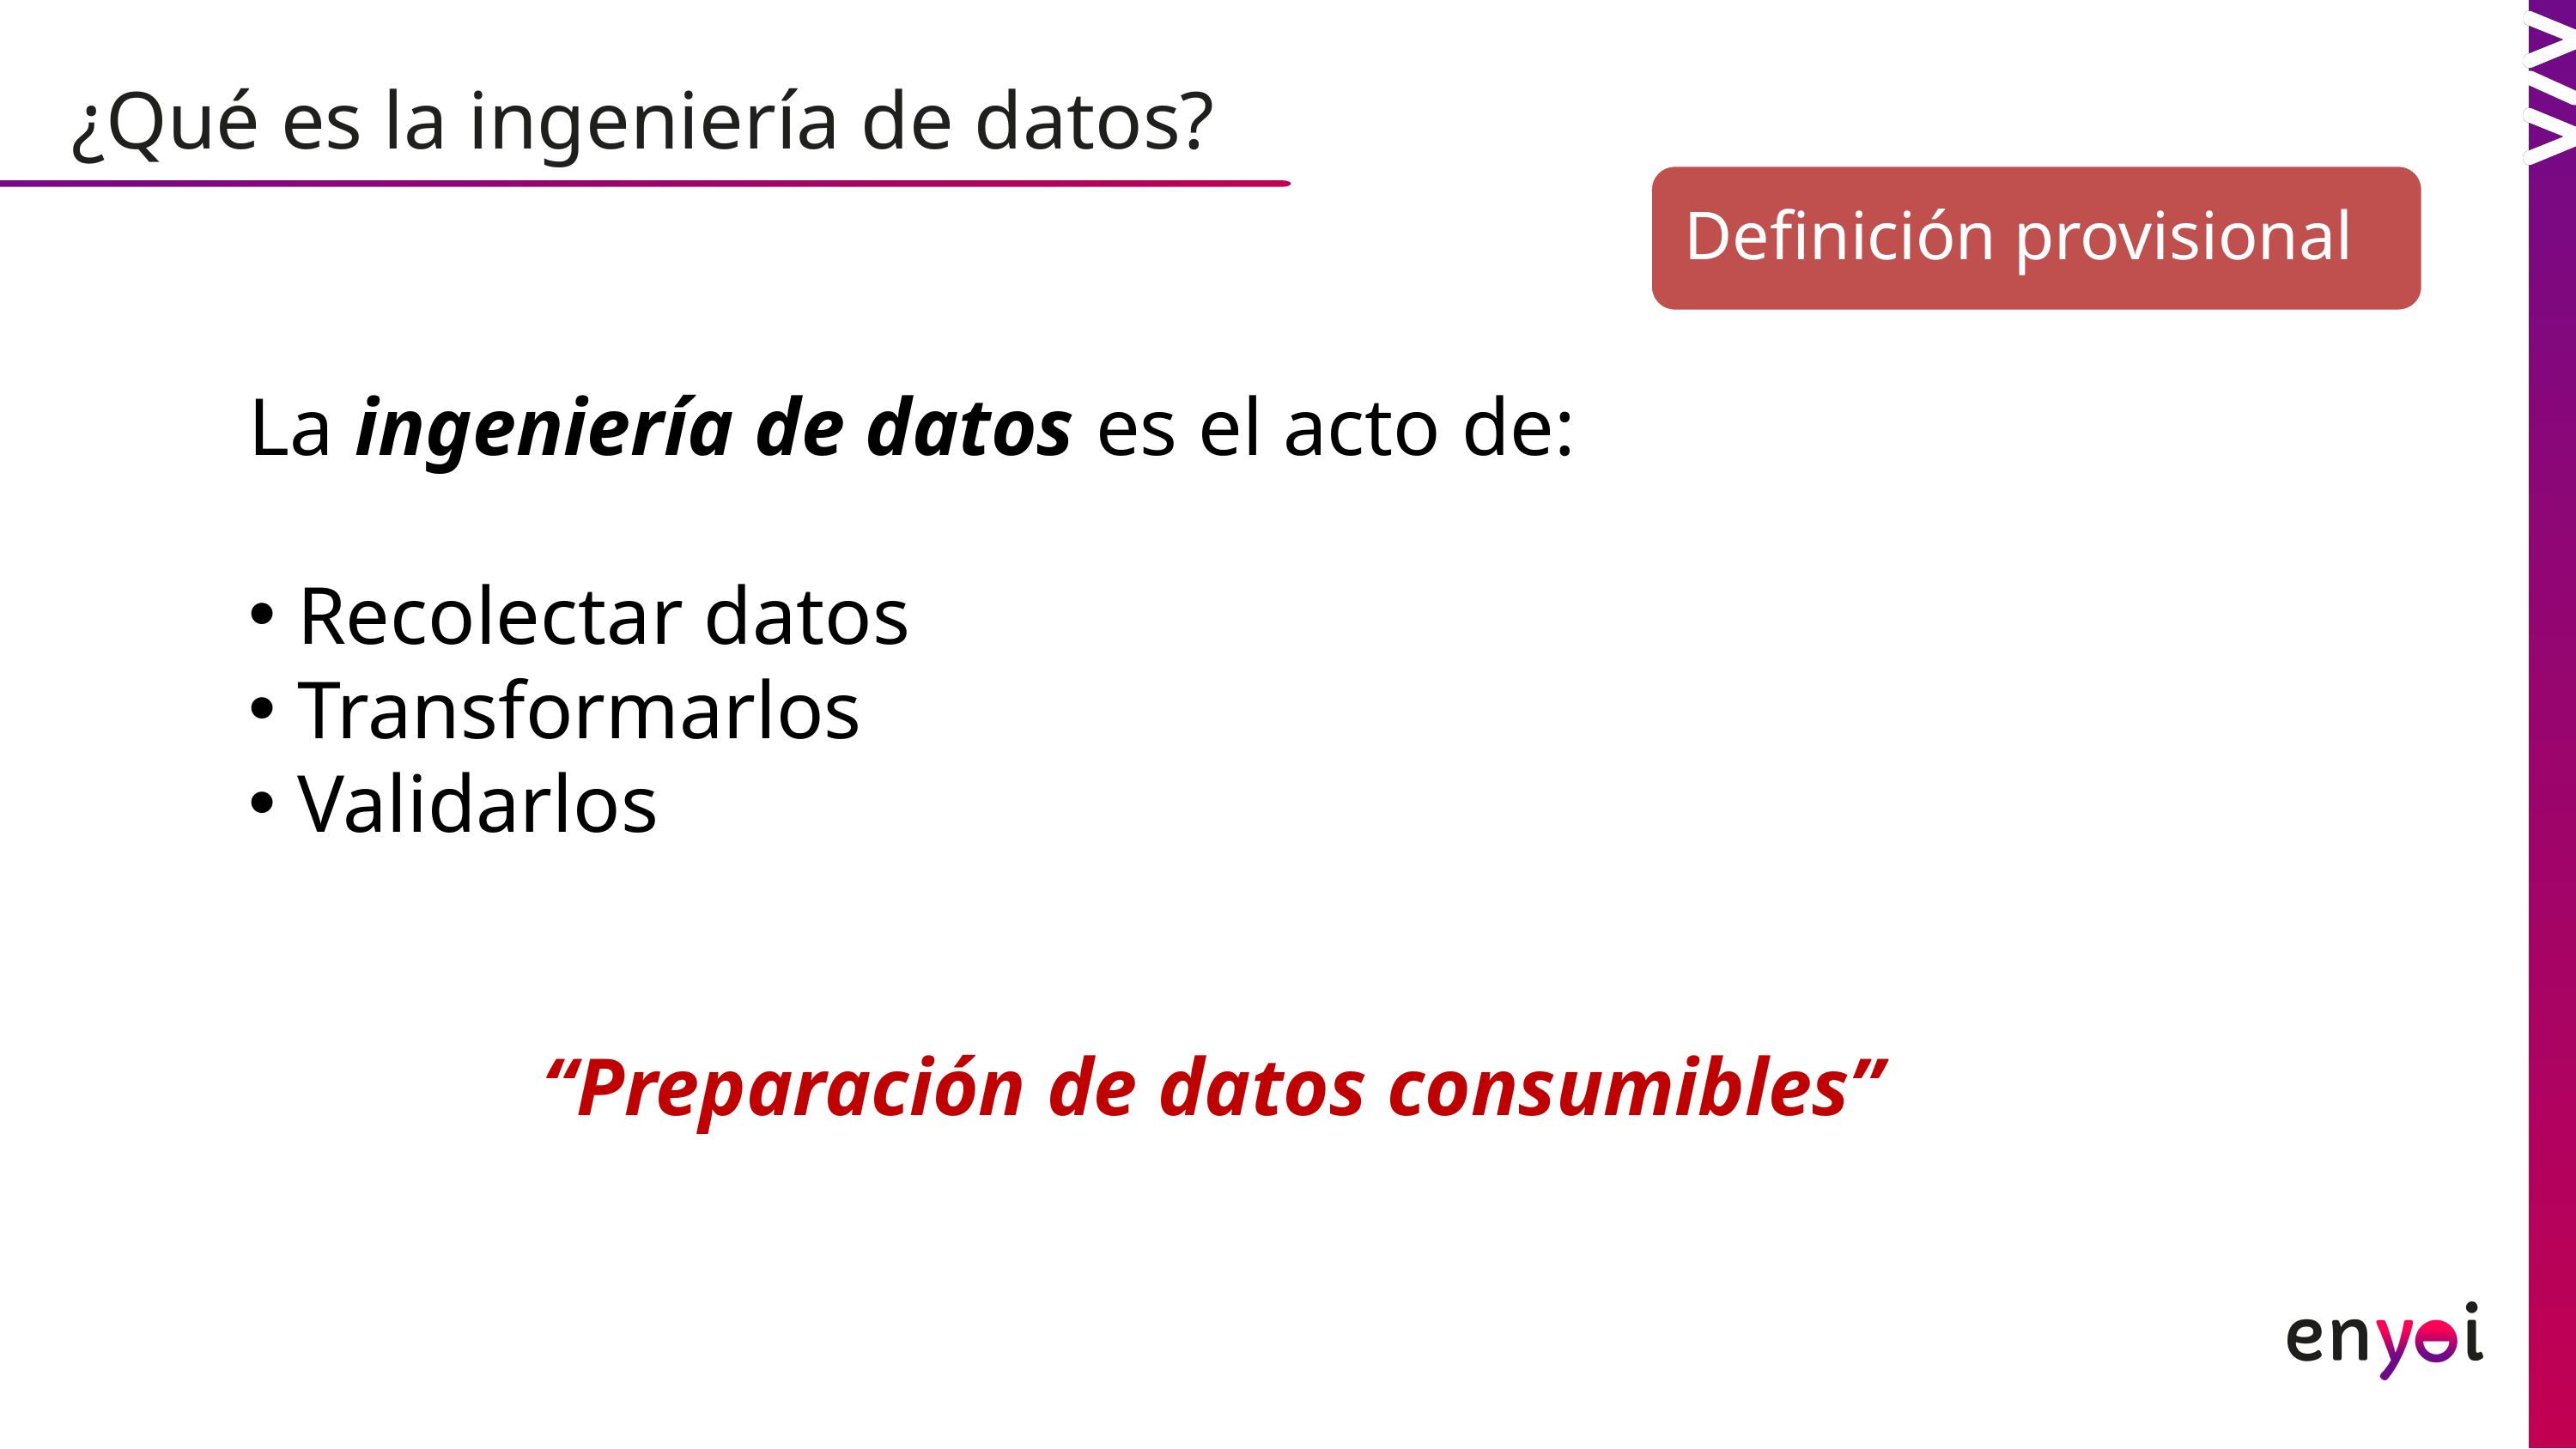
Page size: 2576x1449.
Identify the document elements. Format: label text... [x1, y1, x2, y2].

text_box La ingeniería de datos es el acto de: Recolectar datos Transformarlos Validarlos “Preparación de datos consumibles” [236, 370, 2191, 1190]
text_box ¿Qué es la ingeniería de datos? [0, 75, 1288, 166]
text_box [0, 179, 1291, 187]
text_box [2520, 0, 2576, 1449]
text_box [2287, 1301, 2483, 1380]
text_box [1649, 165, 2424, 317]
